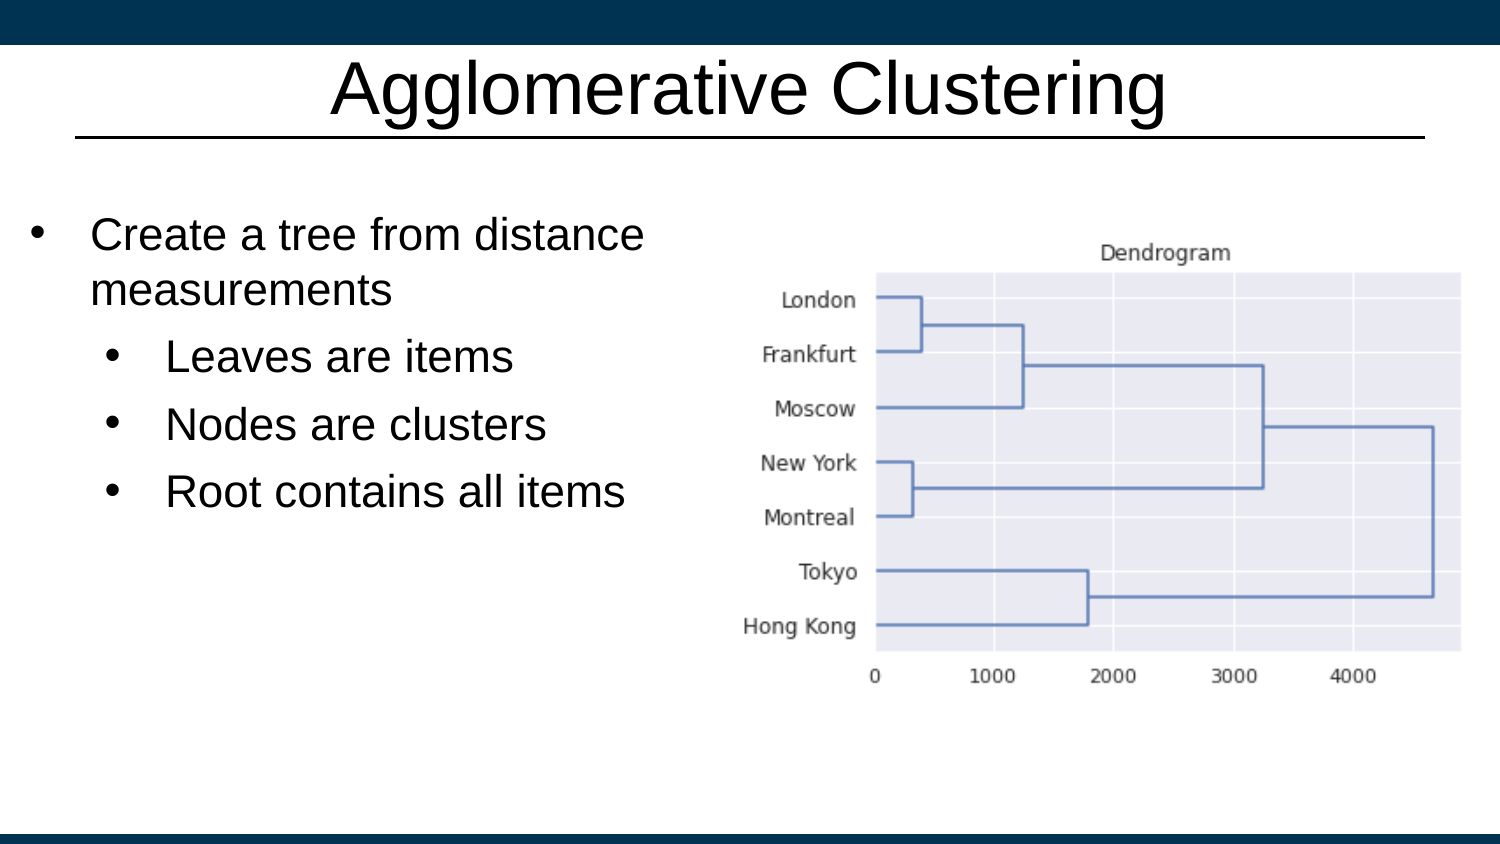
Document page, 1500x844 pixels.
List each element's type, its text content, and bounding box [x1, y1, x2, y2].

list Create a tree from distance measurements Leaves are items Nodes are clusters Root contains all items [0, 196, 720, 754]
title Agglomerative Clustering [75, 37, 1425, 132]
picture [731, 231, 1472, 700]
